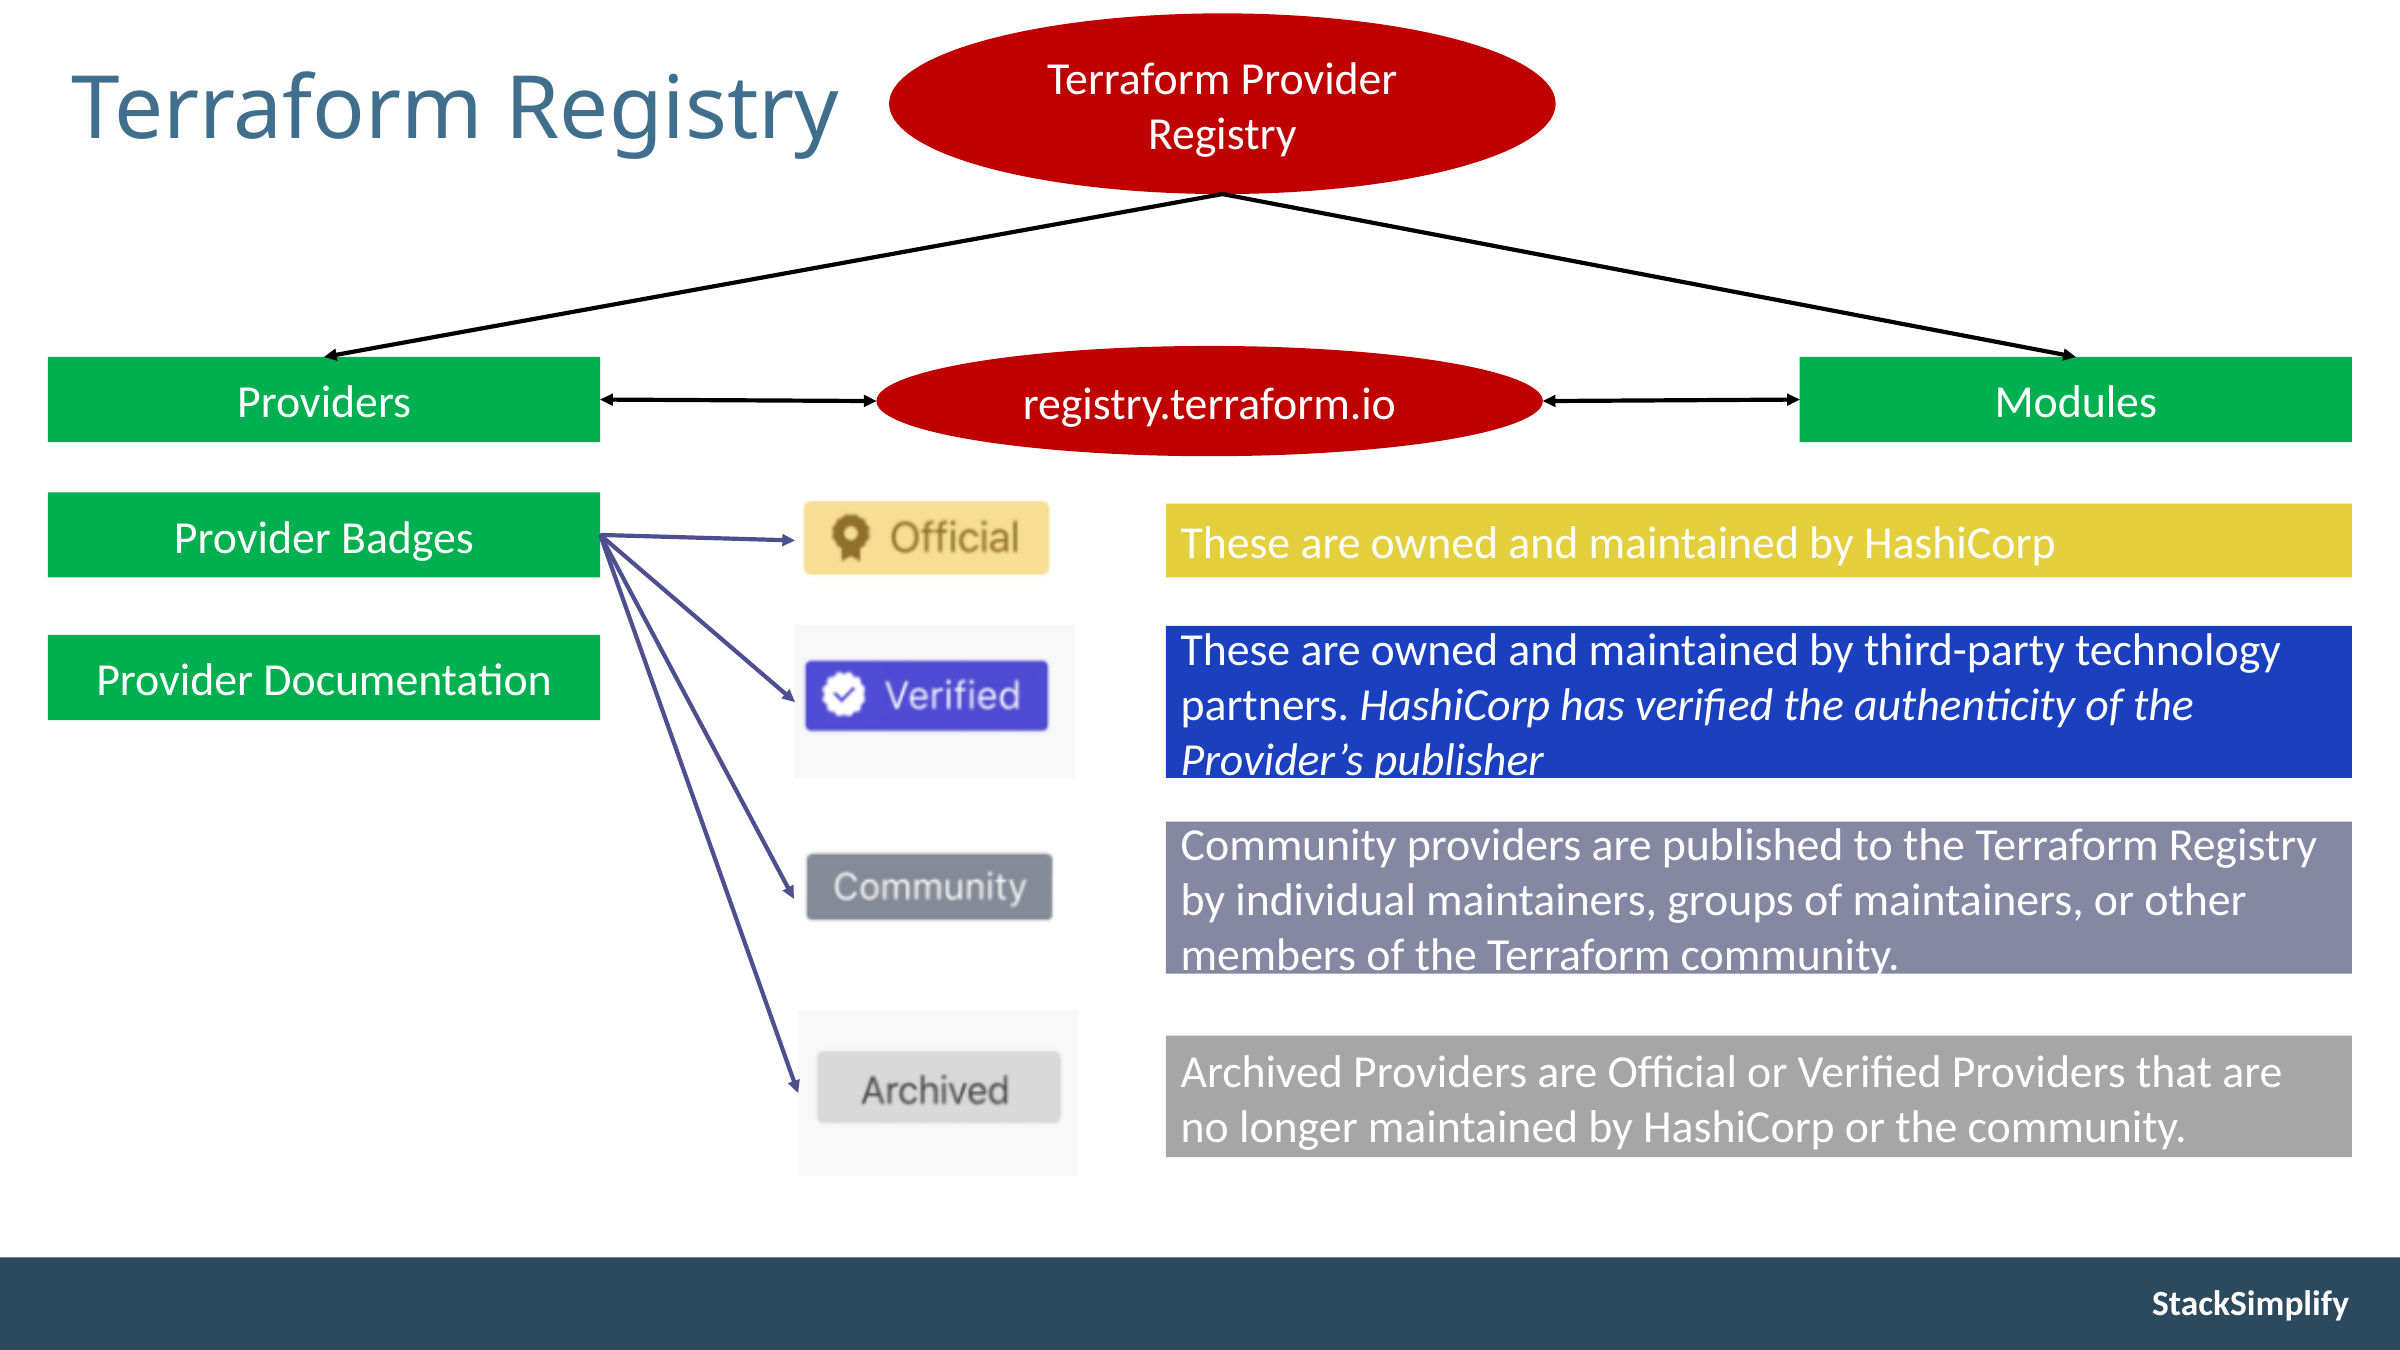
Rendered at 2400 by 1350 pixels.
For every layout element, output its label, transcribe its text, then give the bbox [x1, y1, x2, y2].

text_box Community providers are published to the Terraform Registry by individual maintainers, groups of maintainers, or other members of the Terraform community. [1164, 819, 2354, 976]
picture [794, 482, 1081, 598]
text_box registry.terraform.io [874, 358, 1545, 459]
text_box VPC [596, 389, 602, 399]
picture [799, 625, 1075, 779]
text_box Terraform Provider Registry [890, 11, 1558, 181]
text_box Provider Documentation [46, 633, 589, 722]
picture [799, 833, 1076, 964]
text_box Provider Badges [46, 490, 602, 580]
text_box Modules [1798, 355, 2354, 444]
text_box Archived Providers are Official or Verified Providers that are no longer maintained by HashiCorp or the community. [1164, 1034, 2354, 1159]
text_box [1222, 193, 2077, 358]
text_box These are owned and maintained by HashiCorp [1164, 501, 2354, 580]
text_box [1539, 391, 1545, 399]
title Terraform Registry [22, 12, 890, 208]
text_box Providers [46, 355, 602, 444]
picture [797, 1010, 1078, 1176]
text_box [323, 193, 1222, 358]
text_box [600, 534, 799, 1094]
text_box These are owned and maintained by third-party technology partners. HashiCorp has verified the authenticity of the Provider’s publisher [1164, 624, 2354, 780]
